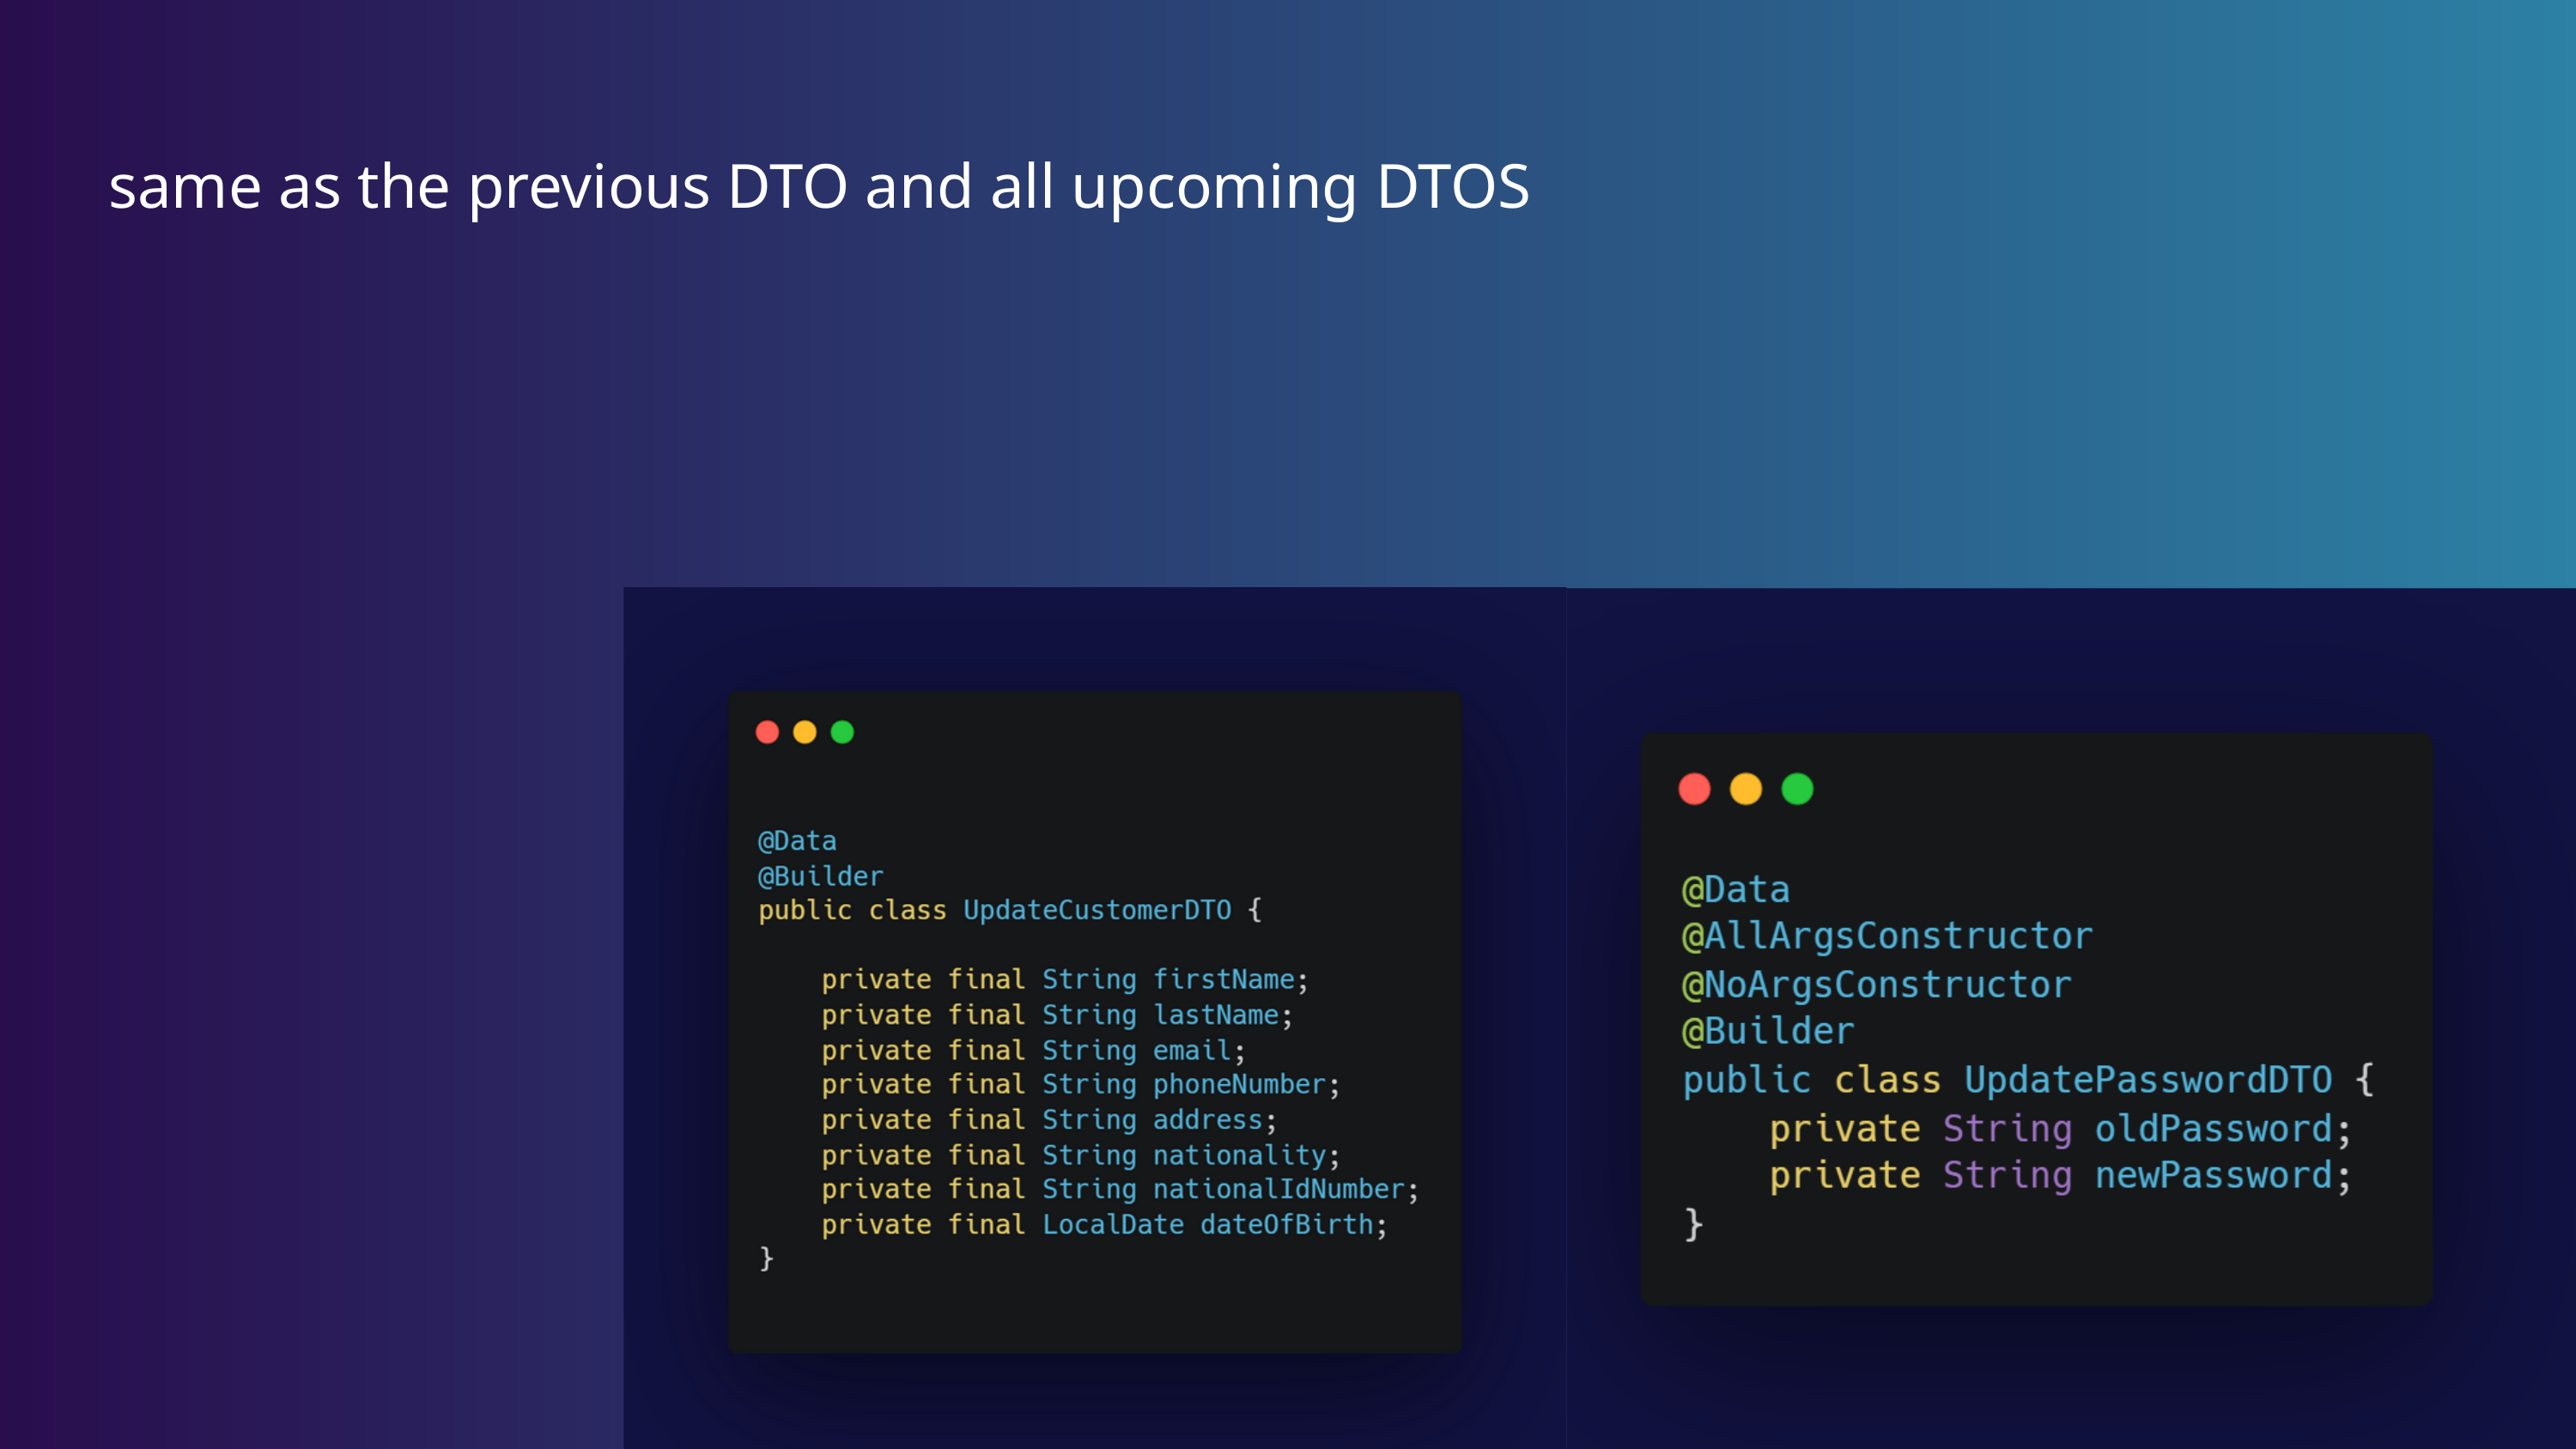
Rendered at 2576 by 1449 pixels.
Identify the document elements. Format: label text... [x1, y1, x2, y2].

text_box [623, 587, 1567, 1449]
text_box same as the previous DTO and all upcoming DTOS [108, 135, 1567, 221]
text_box [1567, 587, 2576, 1449]
